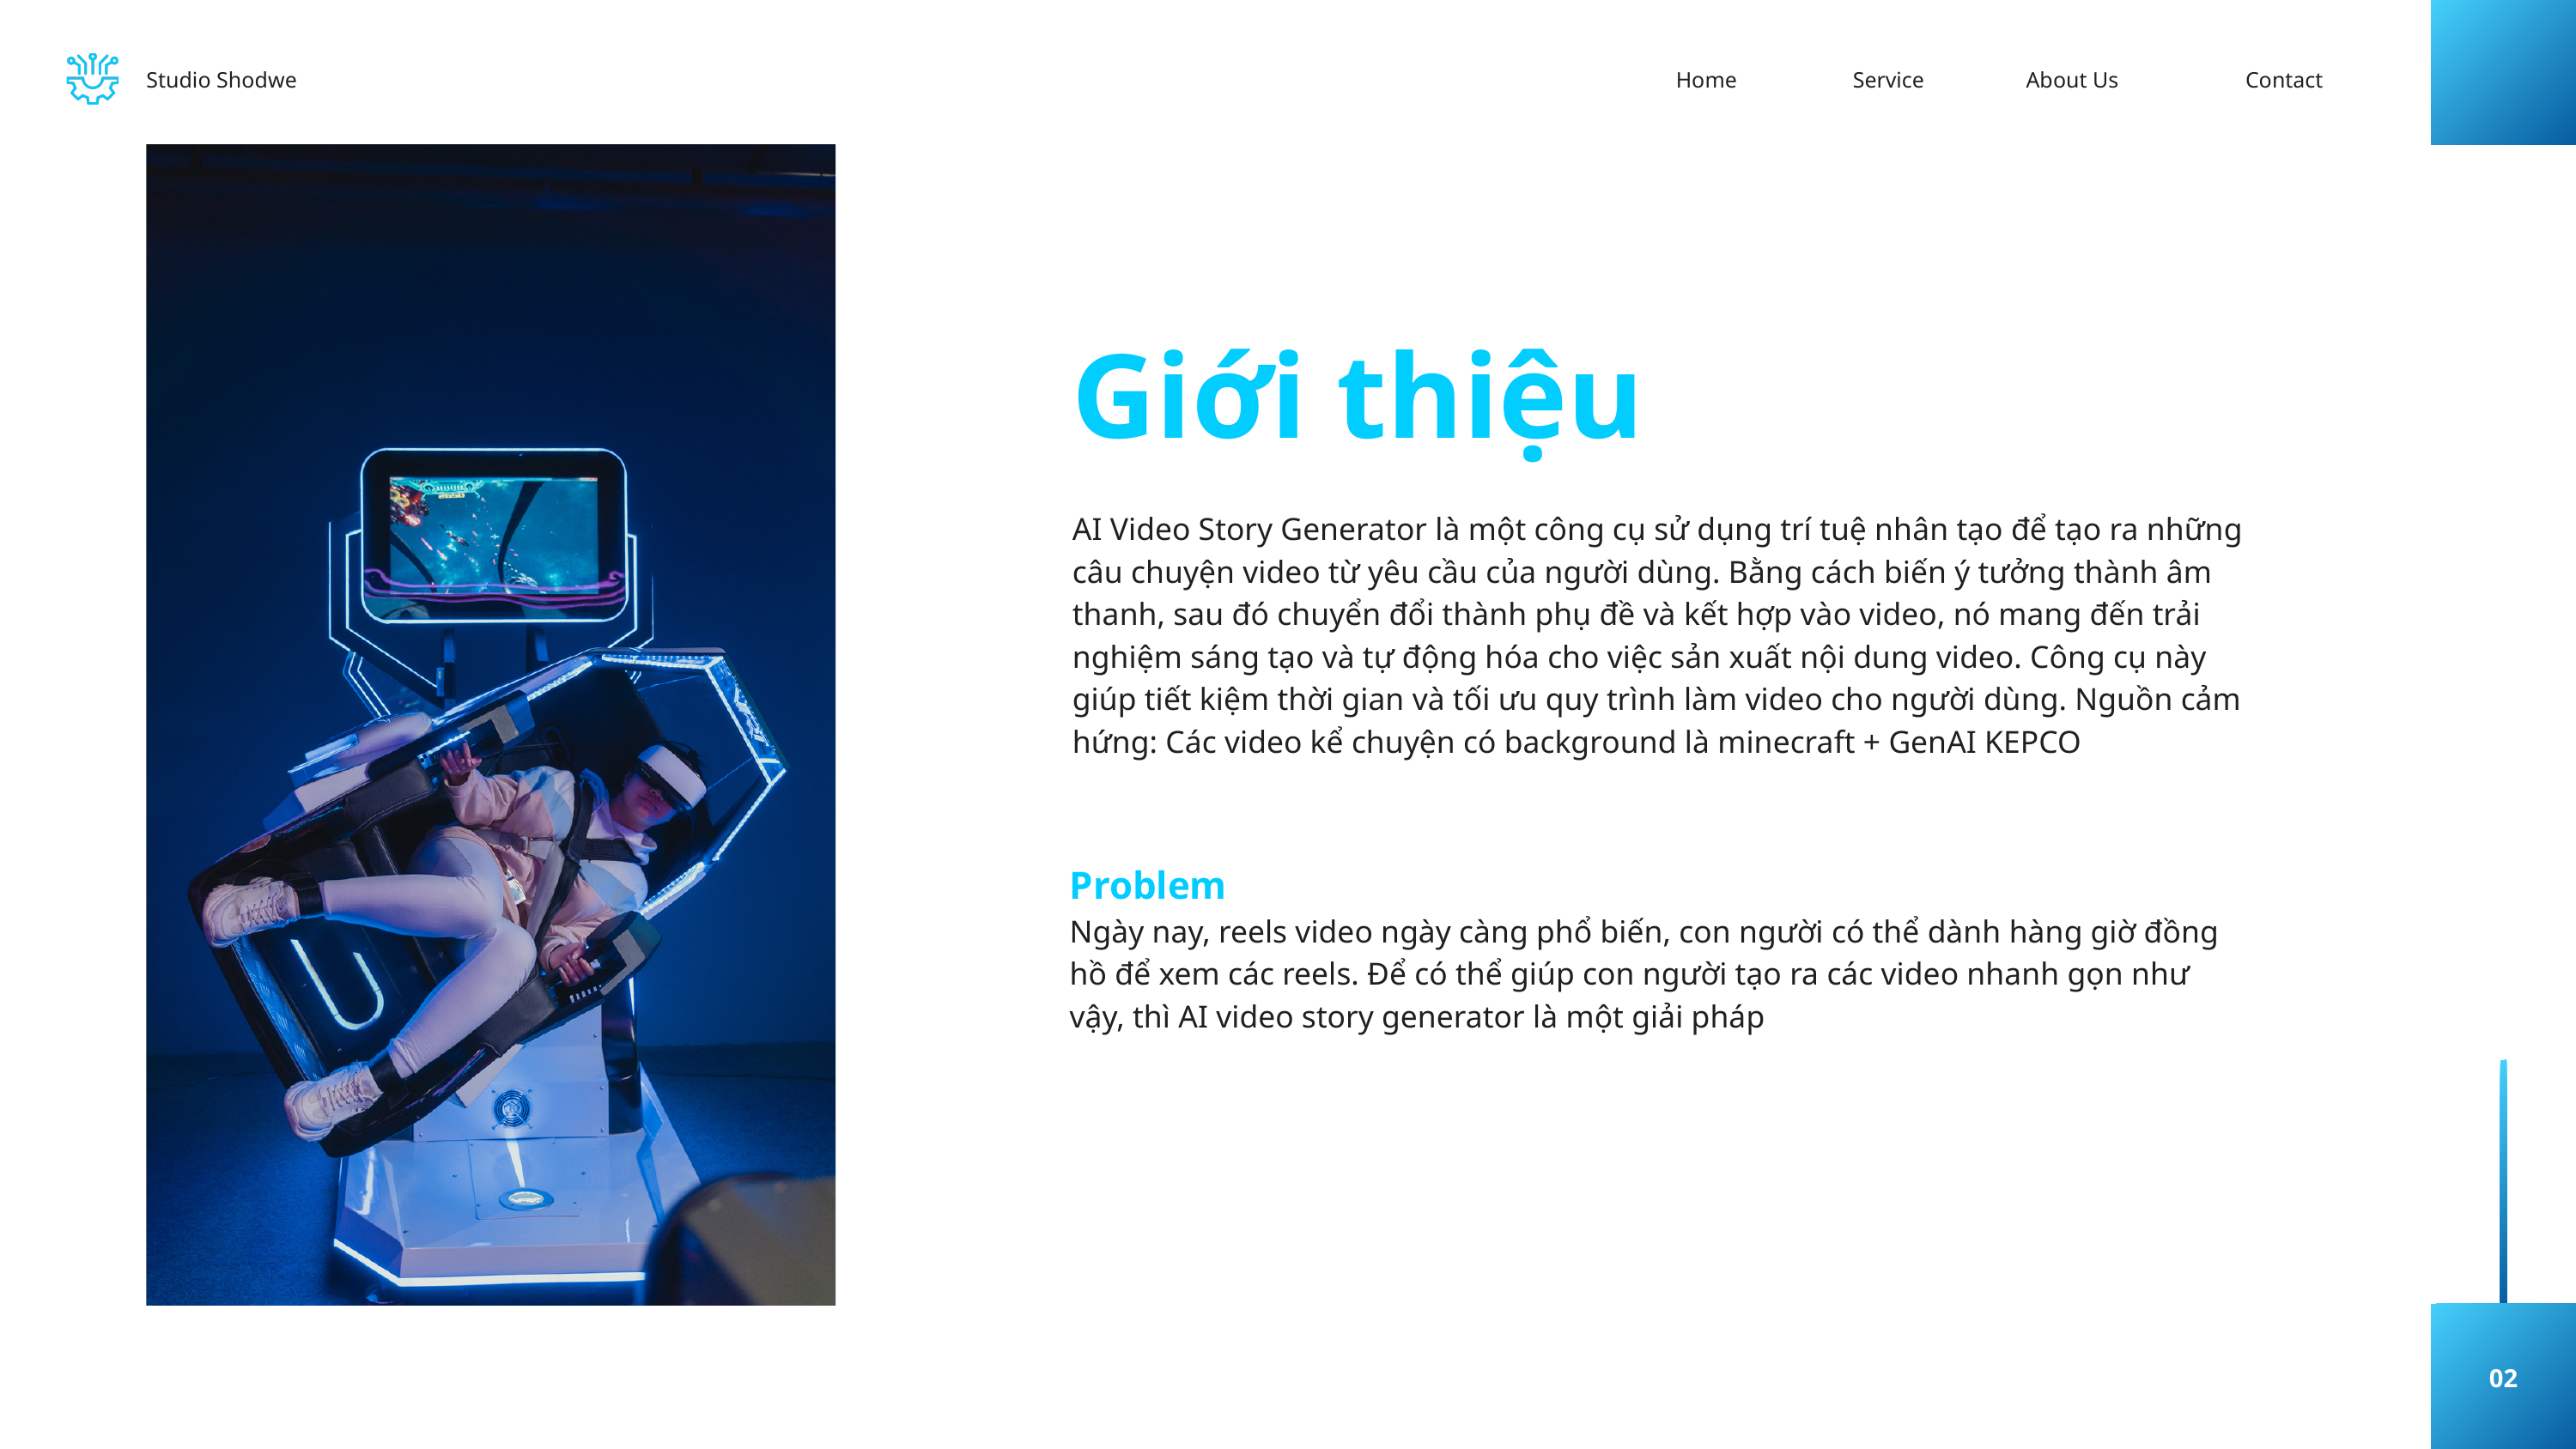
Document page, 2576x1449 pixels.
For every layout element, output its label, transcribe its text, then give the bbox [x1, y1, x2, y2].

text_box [2430, 1303, 2576, 1449]
text_box Giới thiệu [1072, 333, 2370, 462]
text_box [2500, 1059, 2507, 1302]
text_box Home [1675, 62, 1790, 93]
text_box Contact [2245, 62, 2384, 93]
text_box Studio Shodwe [146, 62, 325, 93]
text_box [146, 144, 836, 1306]
text_box [66, 53, 119, 105]
text_box Problem Ngày nay, reels video ngày càng phổ biến, con người có thể dành hàng giờ đồng hồ để xem các reels. Để có thể giúp con người tạo ra các video nhanh gọn như vậy, thì AI video story generator là một giải pháp [1069, 853, 2245, 1034]
text_box AI Video Story Generator là một công cụ sử dụng trí tuệ nhân tạo để tạo ra những câu chuyện video từ yêu cầu của người dùng. Bằng cách biến ý tưởng thành âm thanh, sau đó chuyển đổi thành phụ đề và kết hợp vào video, nó mang đến trải nghiệm sáng tạo và tự động hóa cho việc sản xuất nội dung video. Công cụ này giúp tiết kiệm thời gian và tối ưu quy trình làm video cho người dùng. Nguồn cảm hứng: Các video kể chuyện có background là minecraft + GenAI KEPCO [1072, 504, 2249, 803]
text_box Service [1852, 62, 1957, 93]
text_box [2430, 0, 2576, 145]
text_box About Us [2026, 62, 2176, 93]
